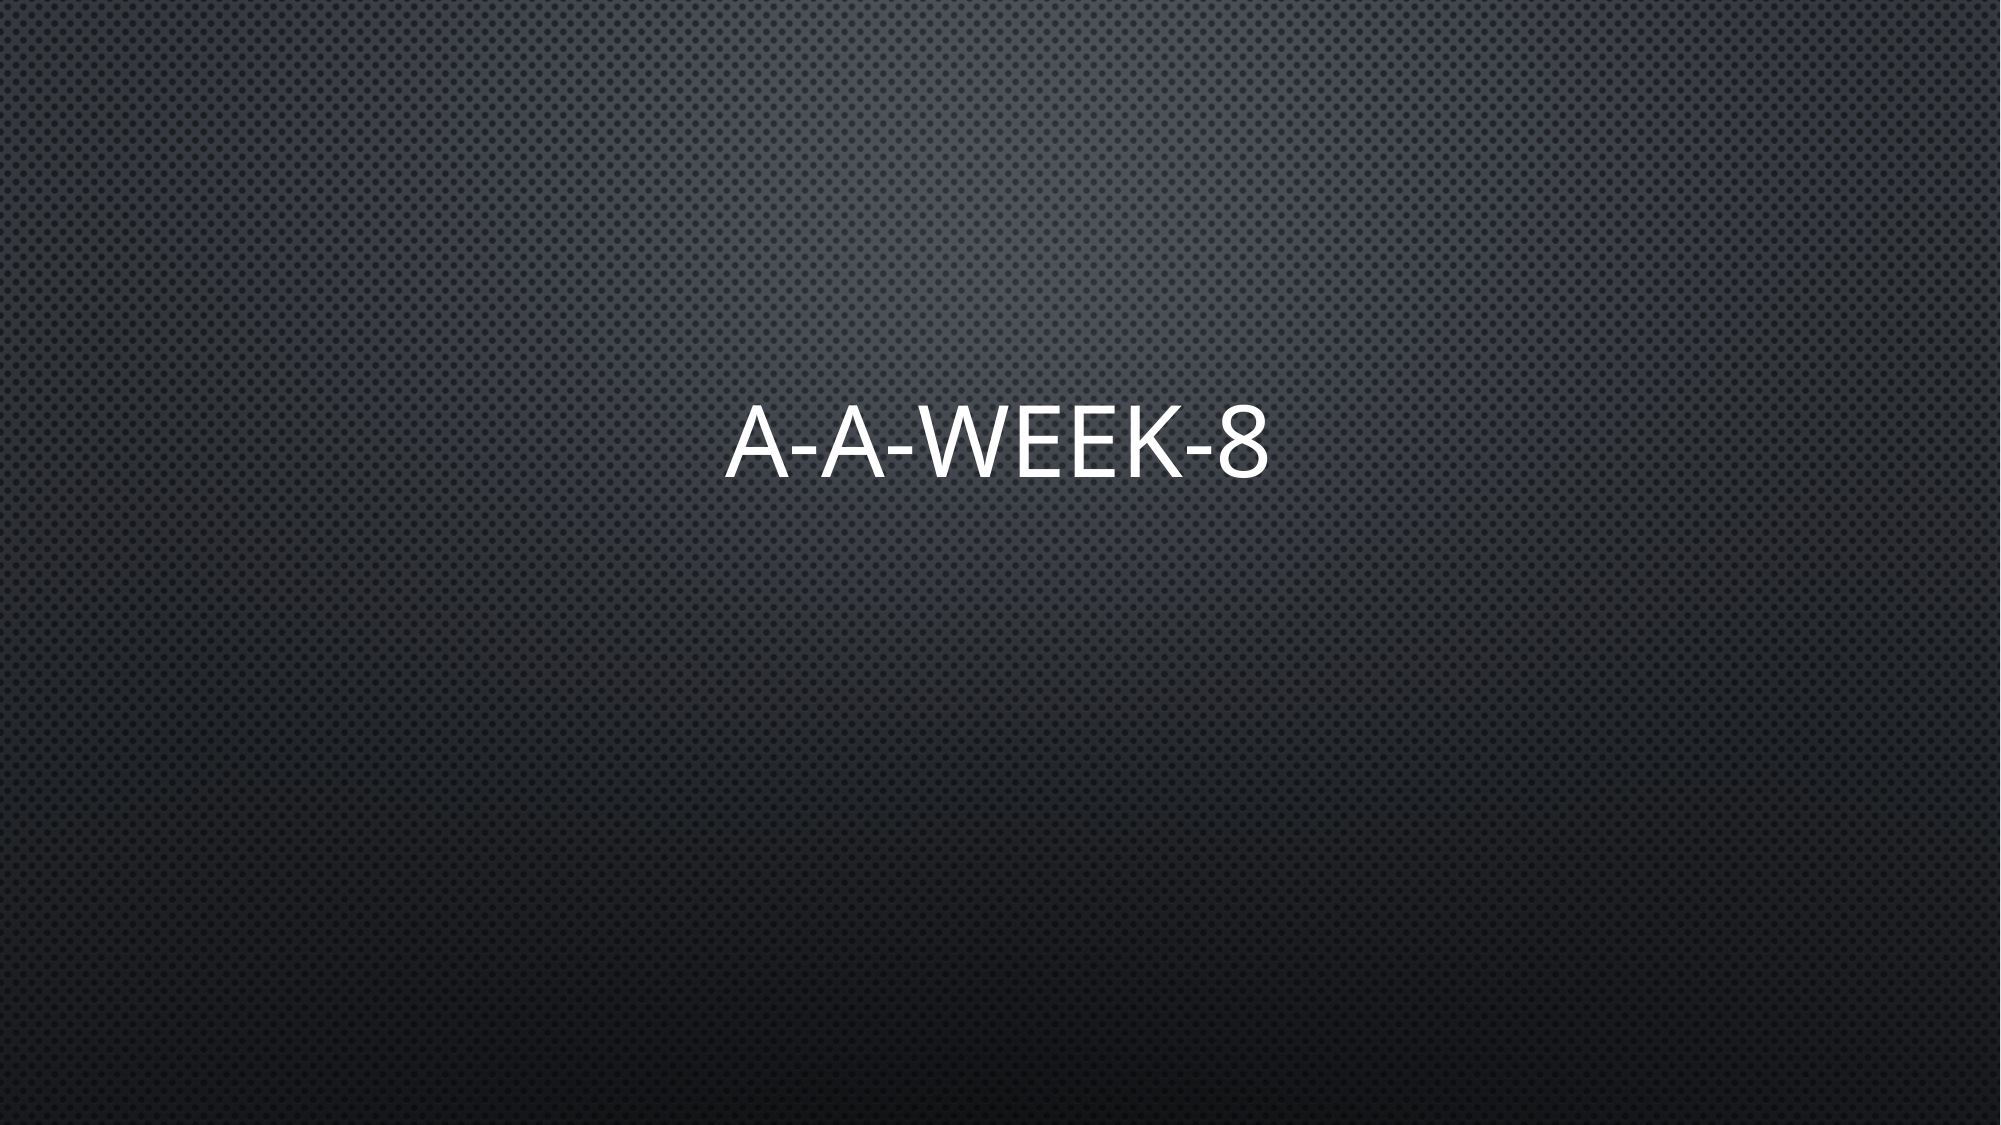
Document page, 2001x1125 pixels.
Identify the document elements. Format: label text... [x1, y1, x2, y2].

title A-a-week-8 [287, 99, 1711, 625]
